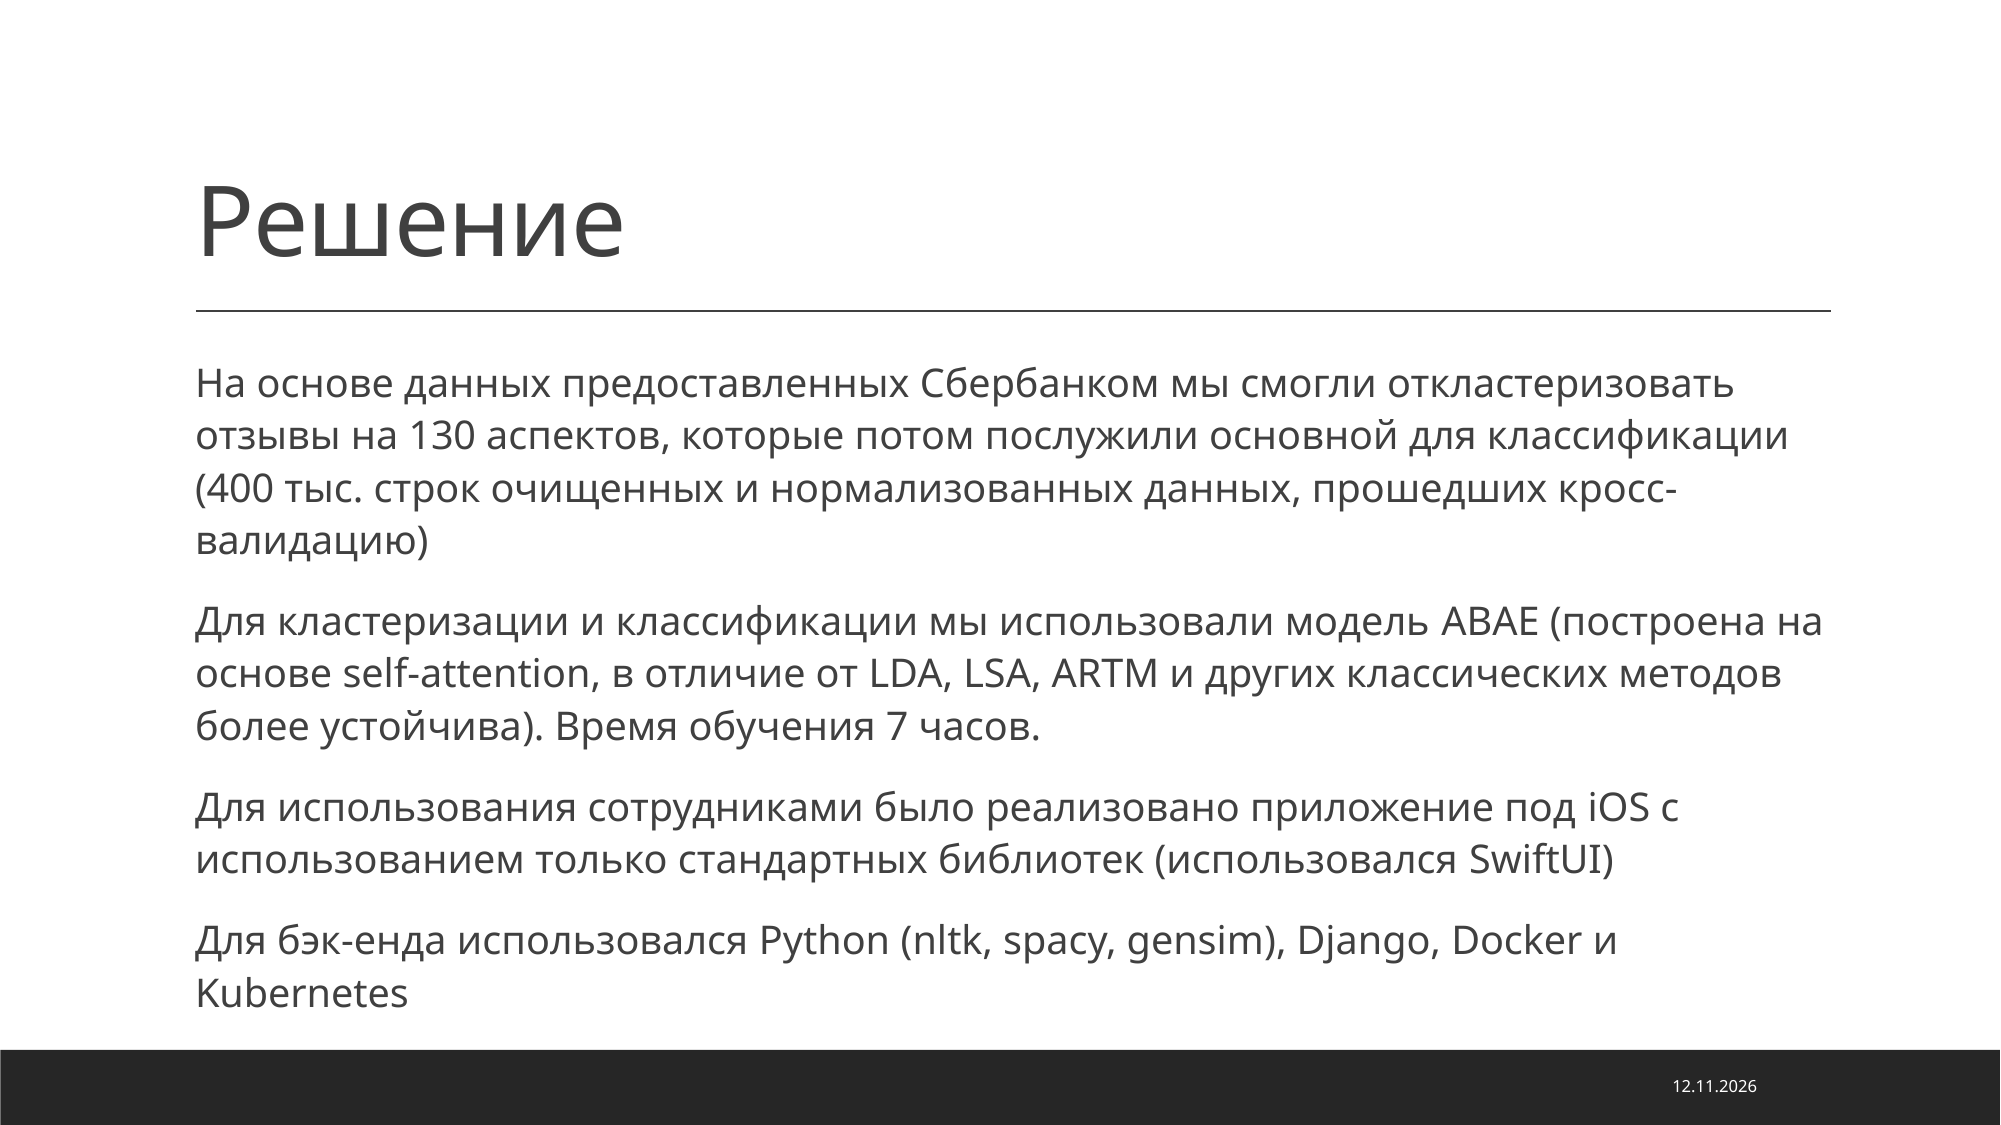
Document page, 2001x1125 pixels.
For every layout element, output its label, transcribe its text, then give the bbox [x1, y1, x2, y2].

title Решение [180, 47, 1830, 285]
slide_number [1348, 1057, 1773, 1118]
list На основе данных предоставленных Сбербанком мы смогли откластеризовать отзывы на 130 аспектов, которые потом послужили основной для классификации (400 тыс. строк очищенных и нормализованных данных, прошедших кросс-валидацию) Для кластеризации и классификации мы использовали модель ABAE (построена на основе self-attention, в отличие от LDA, LSA, ARTM и других классических методов более устойчива). Время обучения 7 часов. Для использования сотрудниками было реализовано приложение под iOS с использованием только стандартных библиотек (использовался SwiftUI) Для бэк-енда использовался Python (nltk, spacy, gensim), Django, Docker и Kubernetes [180, 345, 1830, 963]
